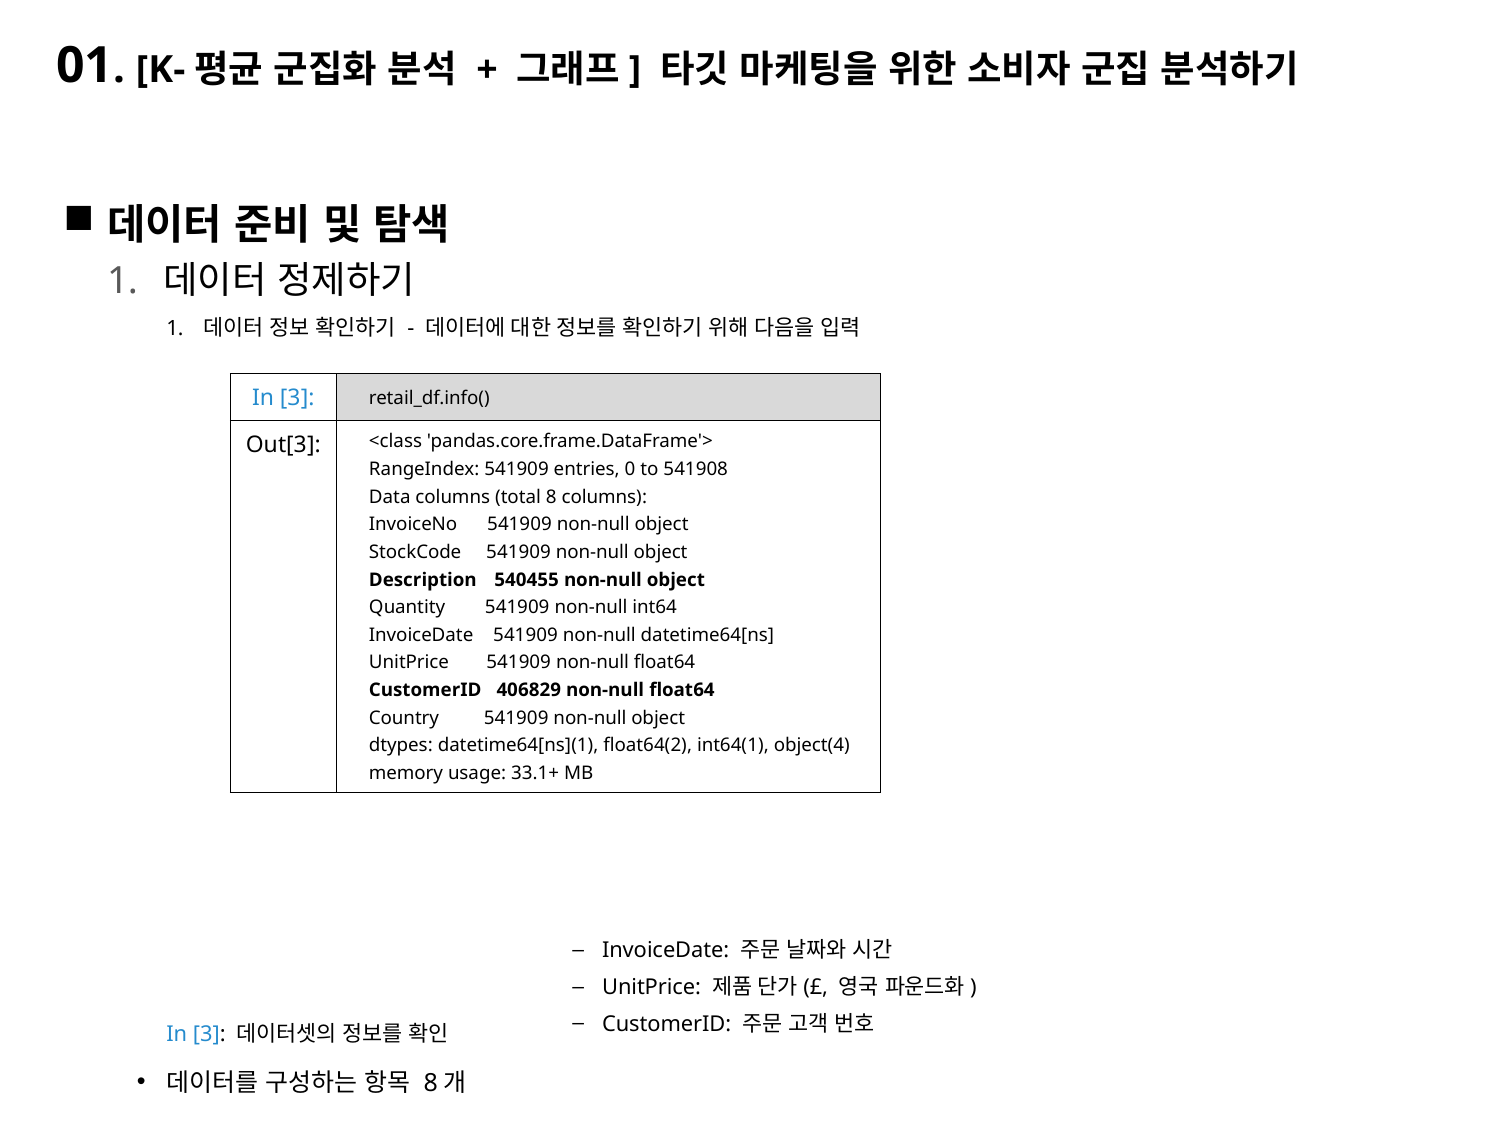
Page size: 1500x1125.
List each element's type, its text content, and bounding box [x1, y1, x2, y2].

table_cell Out[3]: [231, 421, 336, 792]
table_header retail_df.info() [337, 374, 880, 420]
table_cell <class 'pandas.core.frame.DataFrame'> RangeIndex: 541909 entries, 0 to 541908 Data columns (total 8 columns): InvoiceNo 541909 non-null object StockCode 541909 non-null object Description 540455 non-null object Quantity 541909 non-null int64 InvoiceDate 541909 non-null datetime64[ns] UnitPrice 541909 non-null float64 CustomerID 406829 non-null float64 Country 541909 non-null object dtypes: datetime64[ns](1), float64(2), int64(1), object(4) memory usage: 33.1+ MB [337, 421, 880, 792]
title 01. [K-평균 군집화 분석 + 그래프] 타깃 마케팅을 위한 소비자 군집 분석하기 [41, 17, 1467, 107]
list 데이터 준비 및 탐색 데이터 정제하기 데이터 정보 확인하기 - 데이터에 대한 정보를 확인하기 위해 다음을 입력 In [3]: 데이터셋의 정보를 확인 데이터를 구성하는 항목 8개 nvoiceNo: 6자리 정수로 이루어진 송장 번호. ‘C’로 시작하는 것은 취소 주문 StockCode: 제품 고유의 품목 코드 Description: 제품 설명 Quantity: 주문 수량 Country: 주문 고객의 국적 [48, 165, 1467, 1064]
text_box InvoiceDate: 주문 날짜와 시간 UnitPrice: 제품 단가(£, 영국 파운드화) CustomerID: 주문 고객 번호 [454, 928, 1004, 1044]
table_header In [3]: [231, 374, 336, 420]
